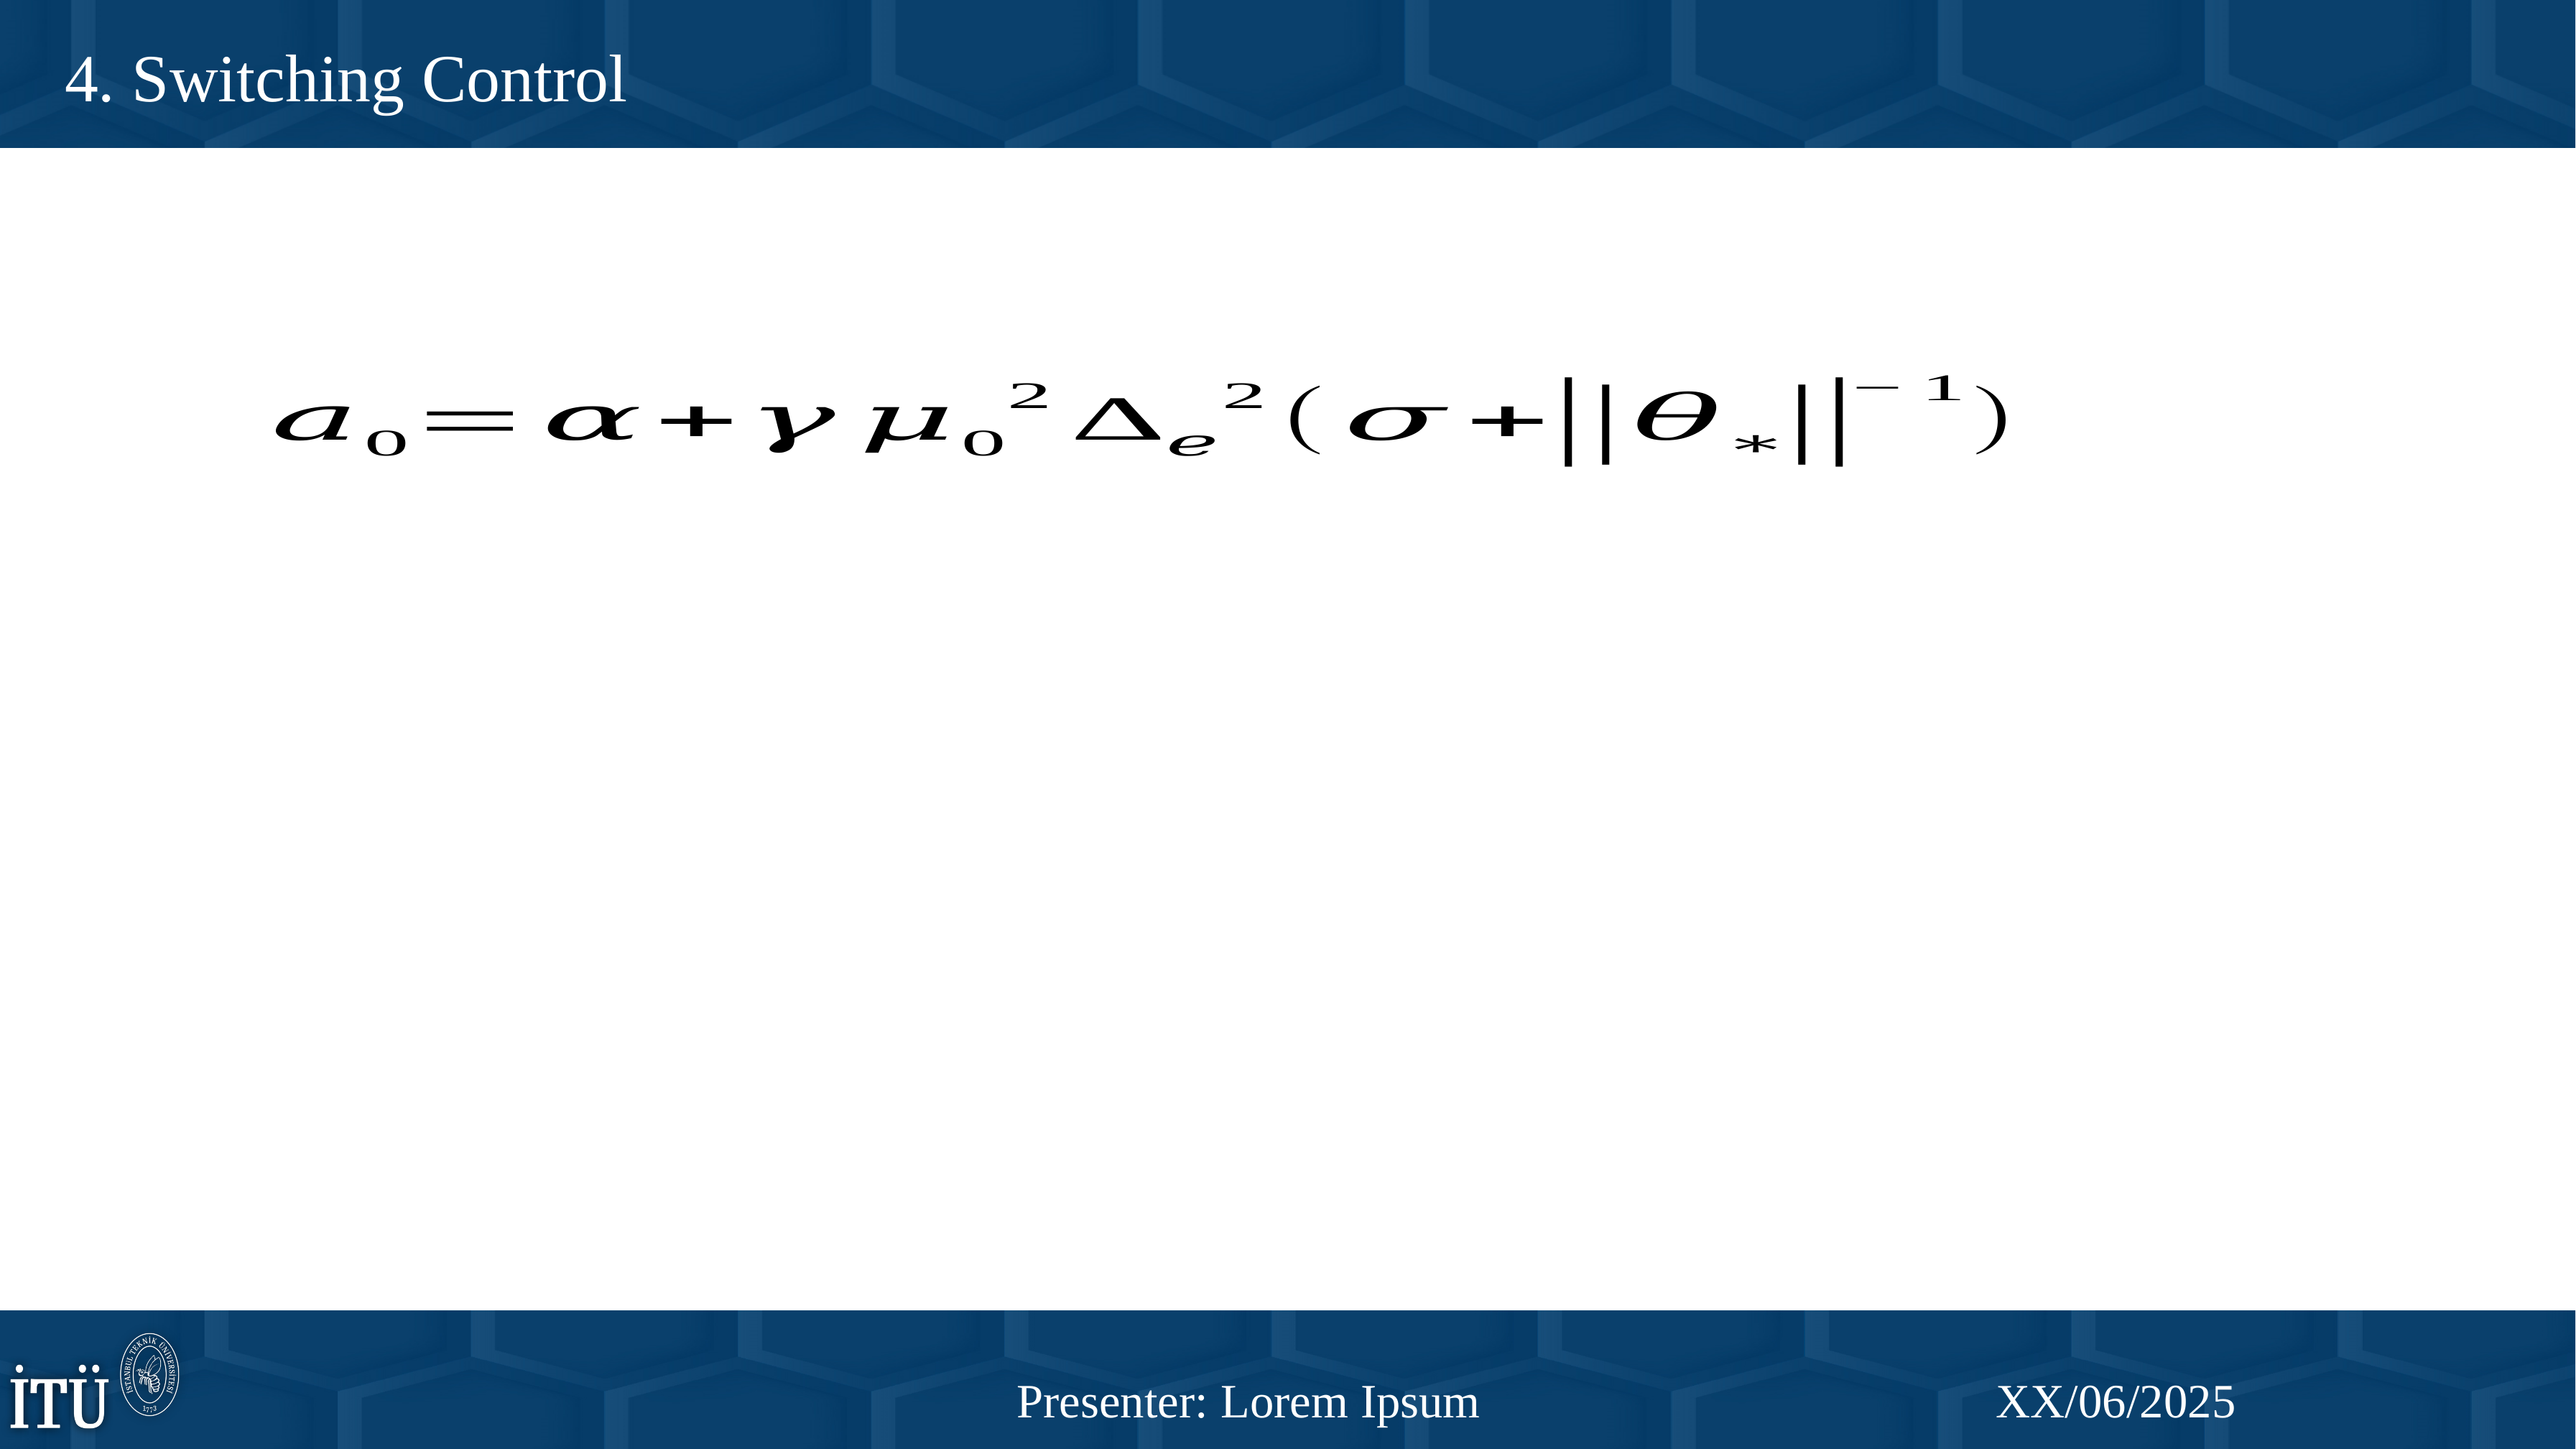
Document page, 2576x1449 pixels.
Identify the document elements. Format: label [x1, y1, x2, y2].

list [0, 1310, 2576, 1449]
picture [0, 1323, 190, 1439]
picture [0, 0, 2576, 148]
